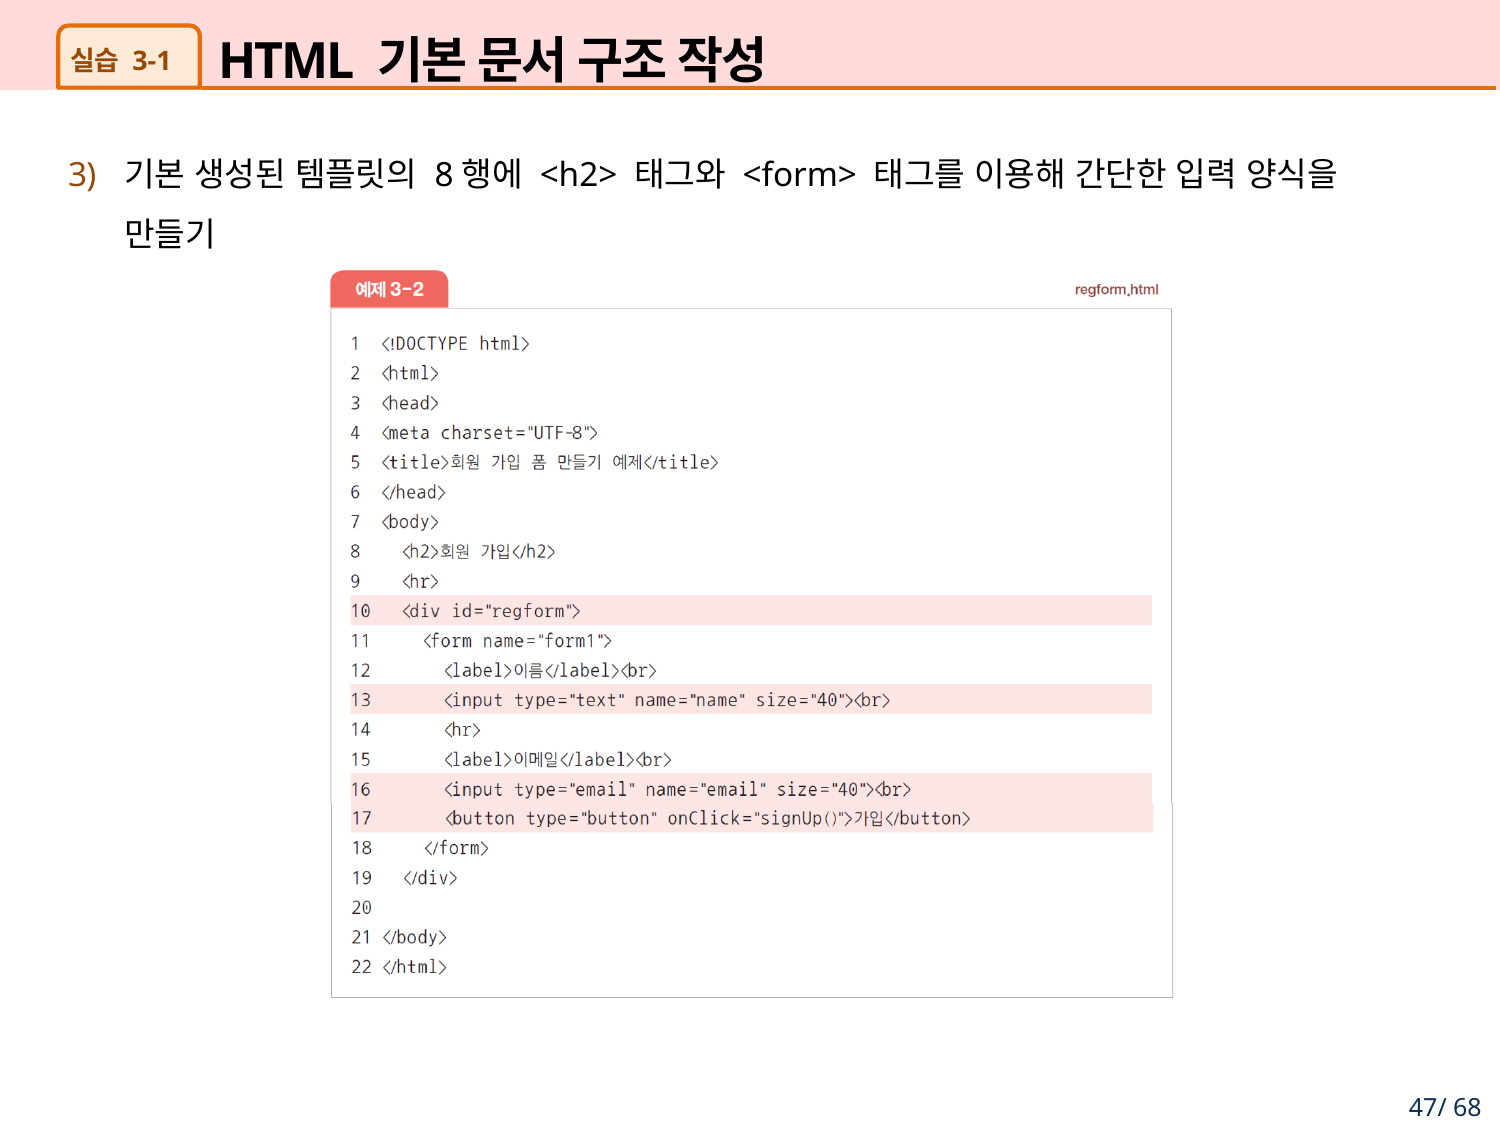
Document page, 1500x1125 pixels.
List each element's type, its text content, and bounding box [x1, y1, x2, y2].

text_box 실습 3-1 [55, 35, 206, 83]
list 기본 생성된 템플릿의 8행에 <h2> 태그와 <form> 태그를 이용해 간단한 입력 양식을 만들기 [53, 125, 1425, 1005]
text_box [321, 266, 1180, 1004]
title HTML 기본 문서 구조 작성 [203, 19, 1365, 97]
